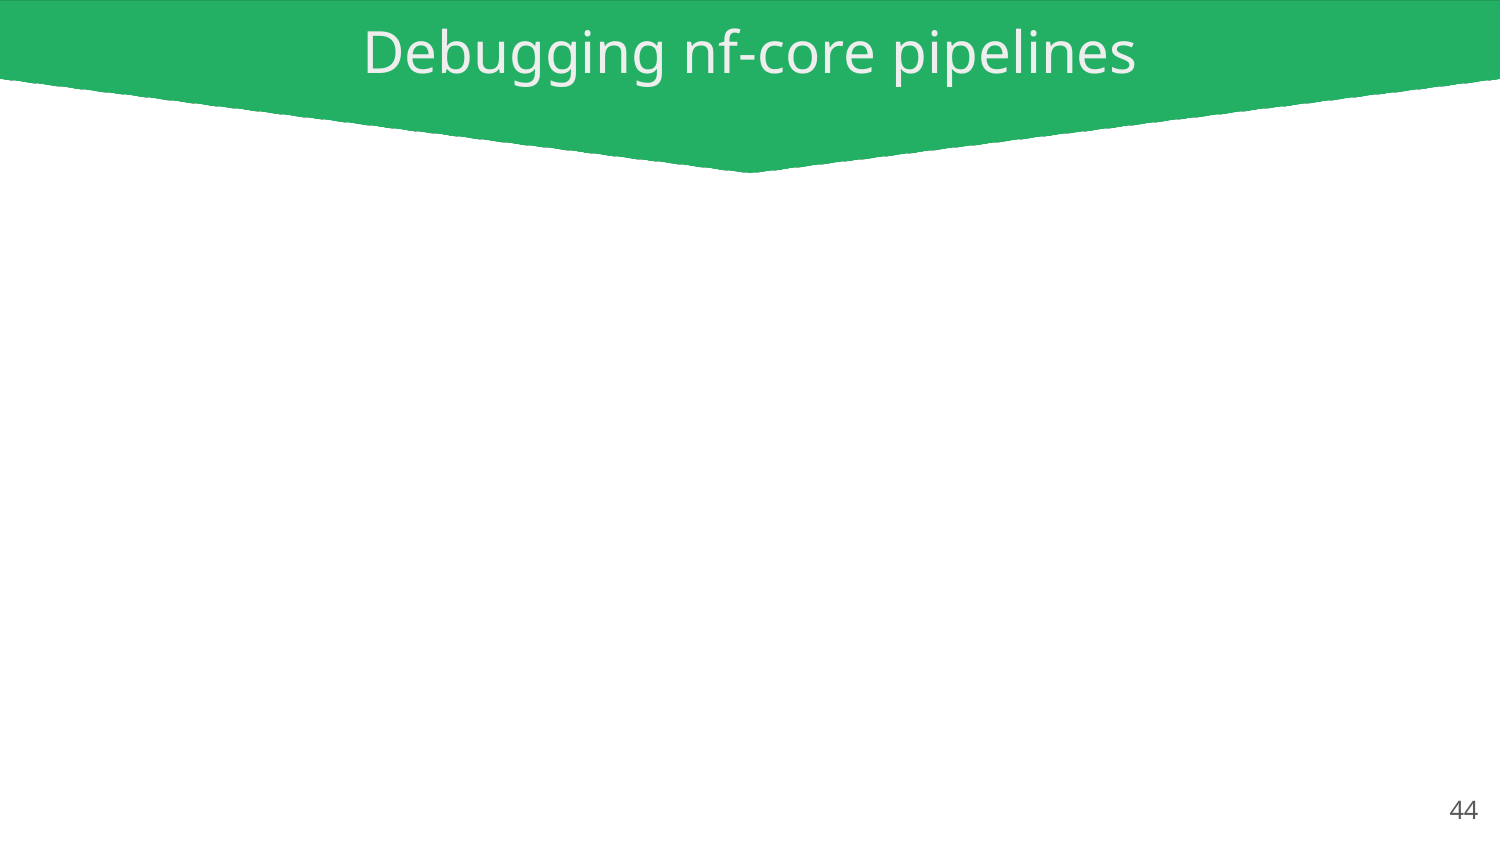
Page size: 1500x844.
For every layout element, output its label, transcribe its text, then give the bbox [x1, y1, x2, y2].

title Debugging nf-core pipelines [0, 0, 1500, 167]
picture [0, 167, 1500, 173]
slide_number ‹#› [1403, 779, 1494, 844]
